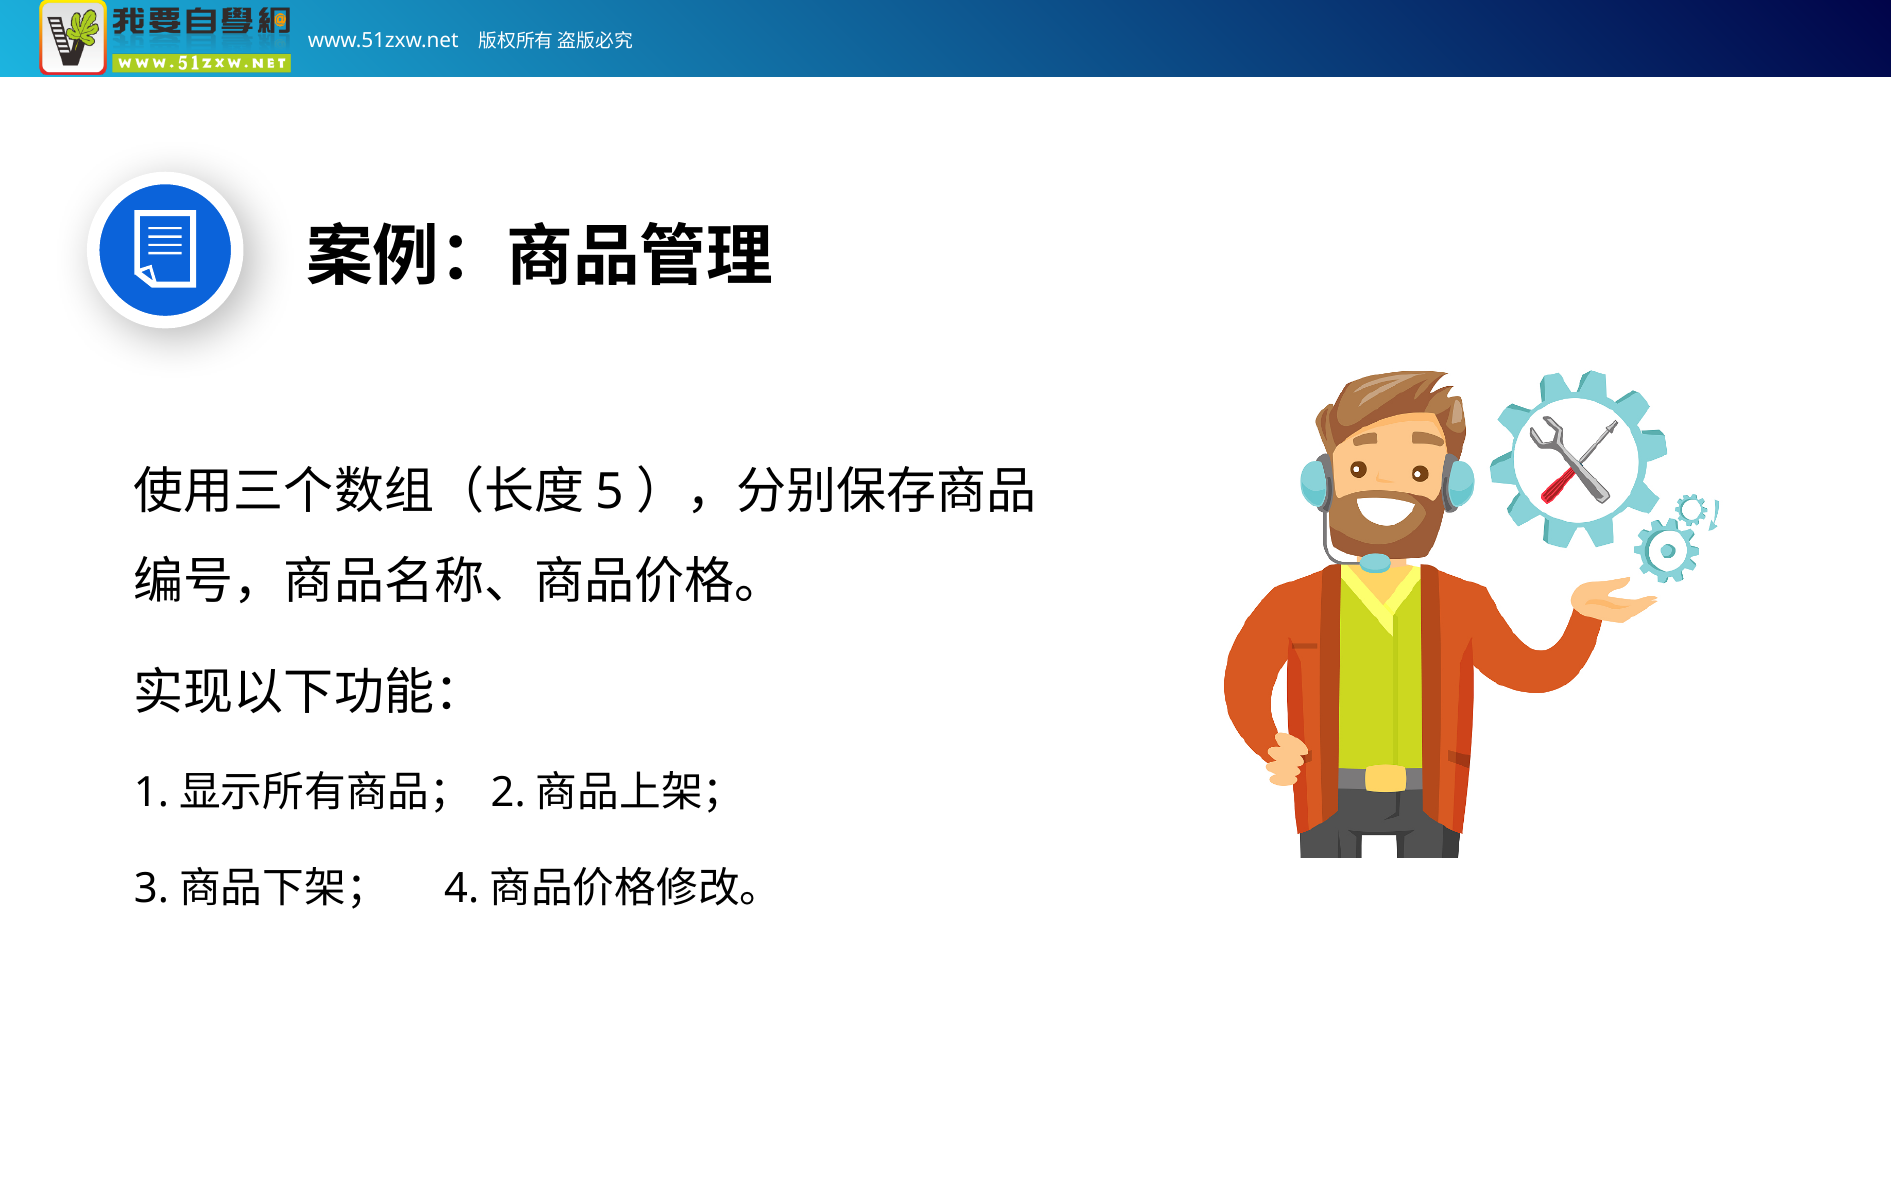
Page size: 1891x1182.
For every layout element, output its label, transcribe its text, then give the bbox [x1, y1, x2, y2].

picture [39, 0, 291, 75]
text_box www.51zxw.net 版权所有 盗版必究 [291, 11, 858, 59]
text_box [93, 177, 238, 323]
text_box [0, 0, 1891, 78]
text_box 案例：商品管理 [291, 205, 789, 301]
text_box 使用三个数组（长度5），分别保存商品编号，商品名称、商品价格。 实现以下功能： 1.显示所有商品； 2.商品上架； 3.商品下架； 4.商品价格修改。 [118, 420, 1098, 1071]
picture [1194, 323, 1731, 858]
